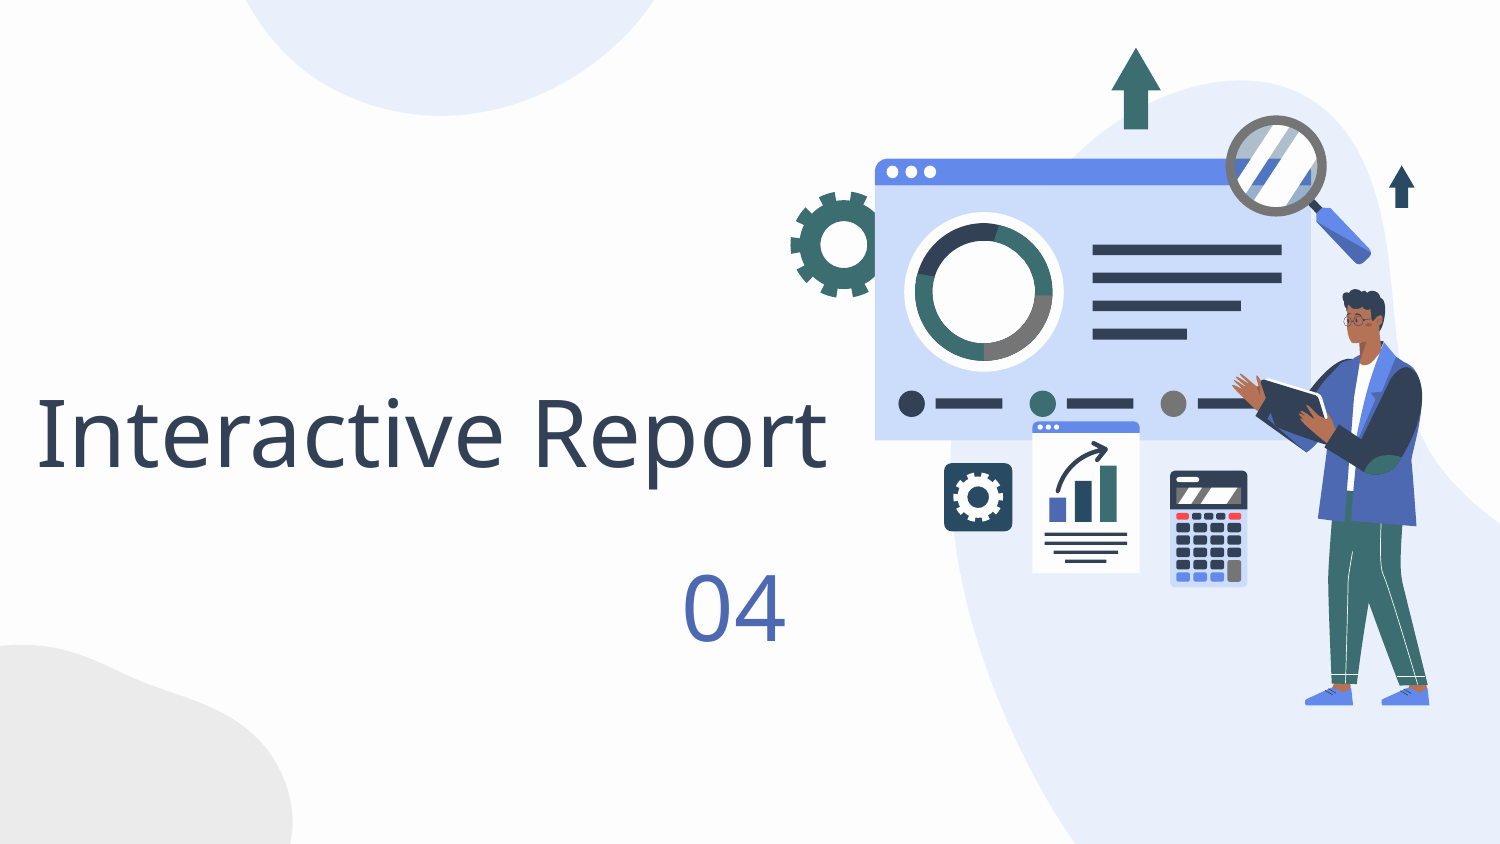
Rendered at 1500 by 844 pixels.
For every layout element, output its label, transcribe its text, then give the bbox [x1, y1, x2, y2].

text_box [789, 47, 1430, 706]
title Interactive Report [21, 271, 784, 588]
text_box 04 [666, 559, 784, 675]
